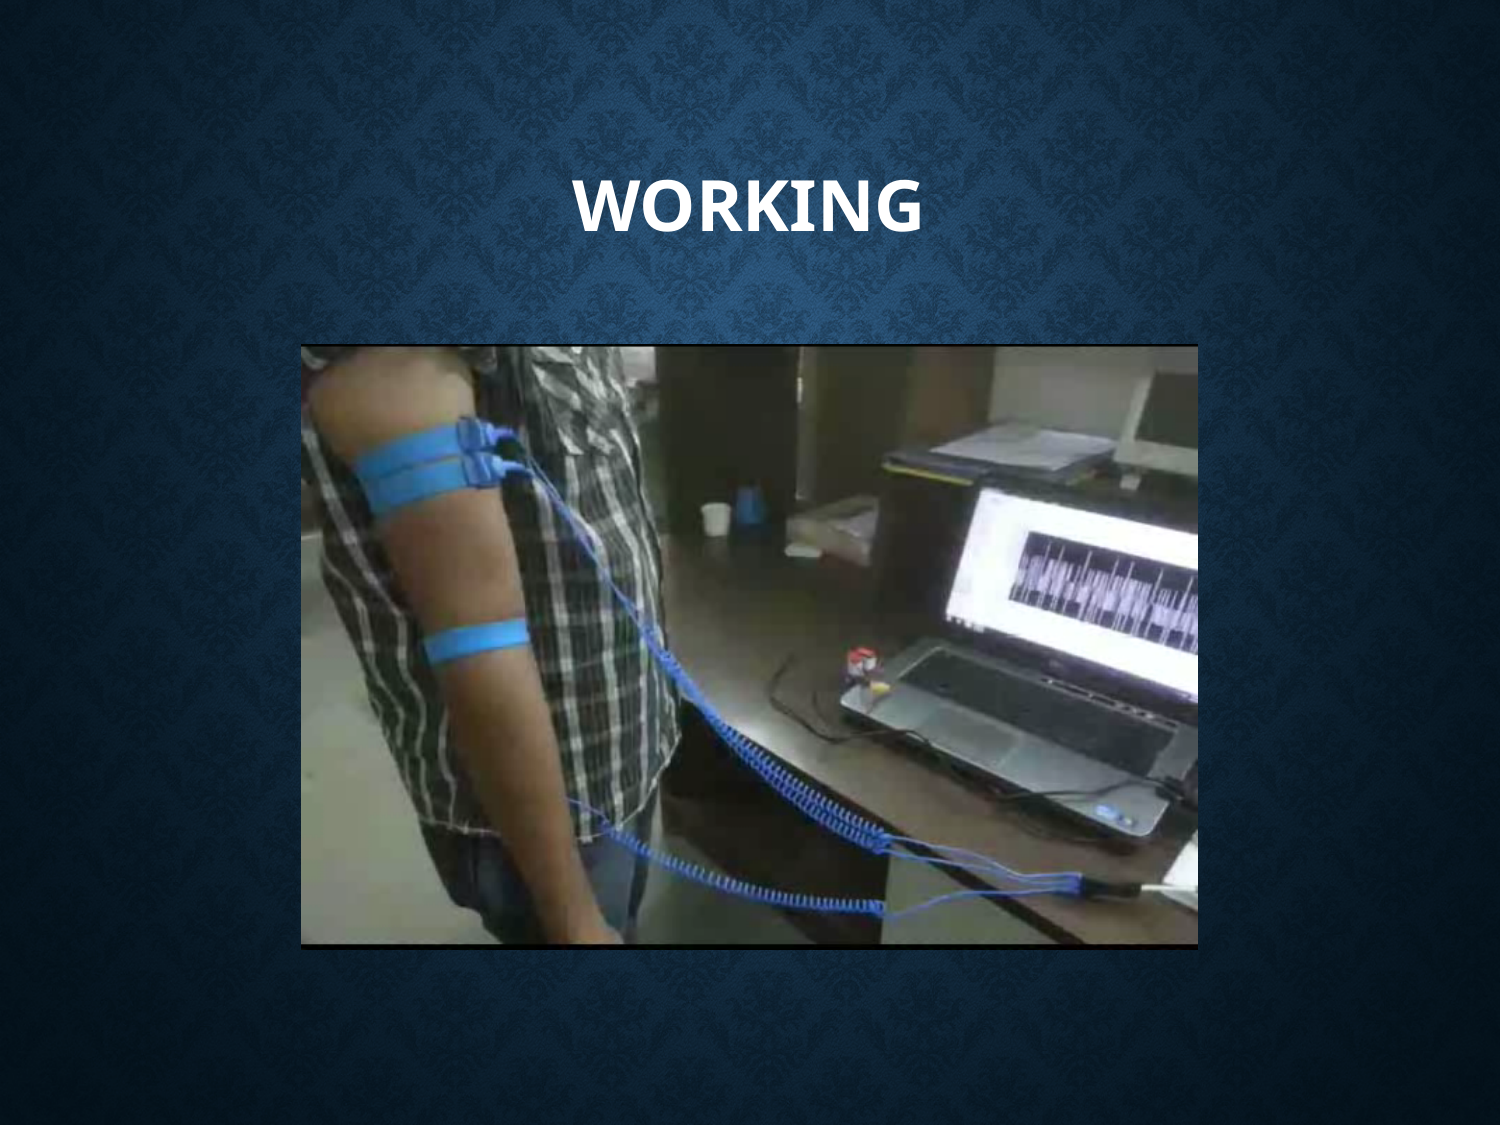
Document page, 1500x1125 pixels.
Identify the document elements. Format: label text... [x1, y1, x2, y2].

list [299, 343, 1199, 951]
title Working [112, 99, 1387, 318]
